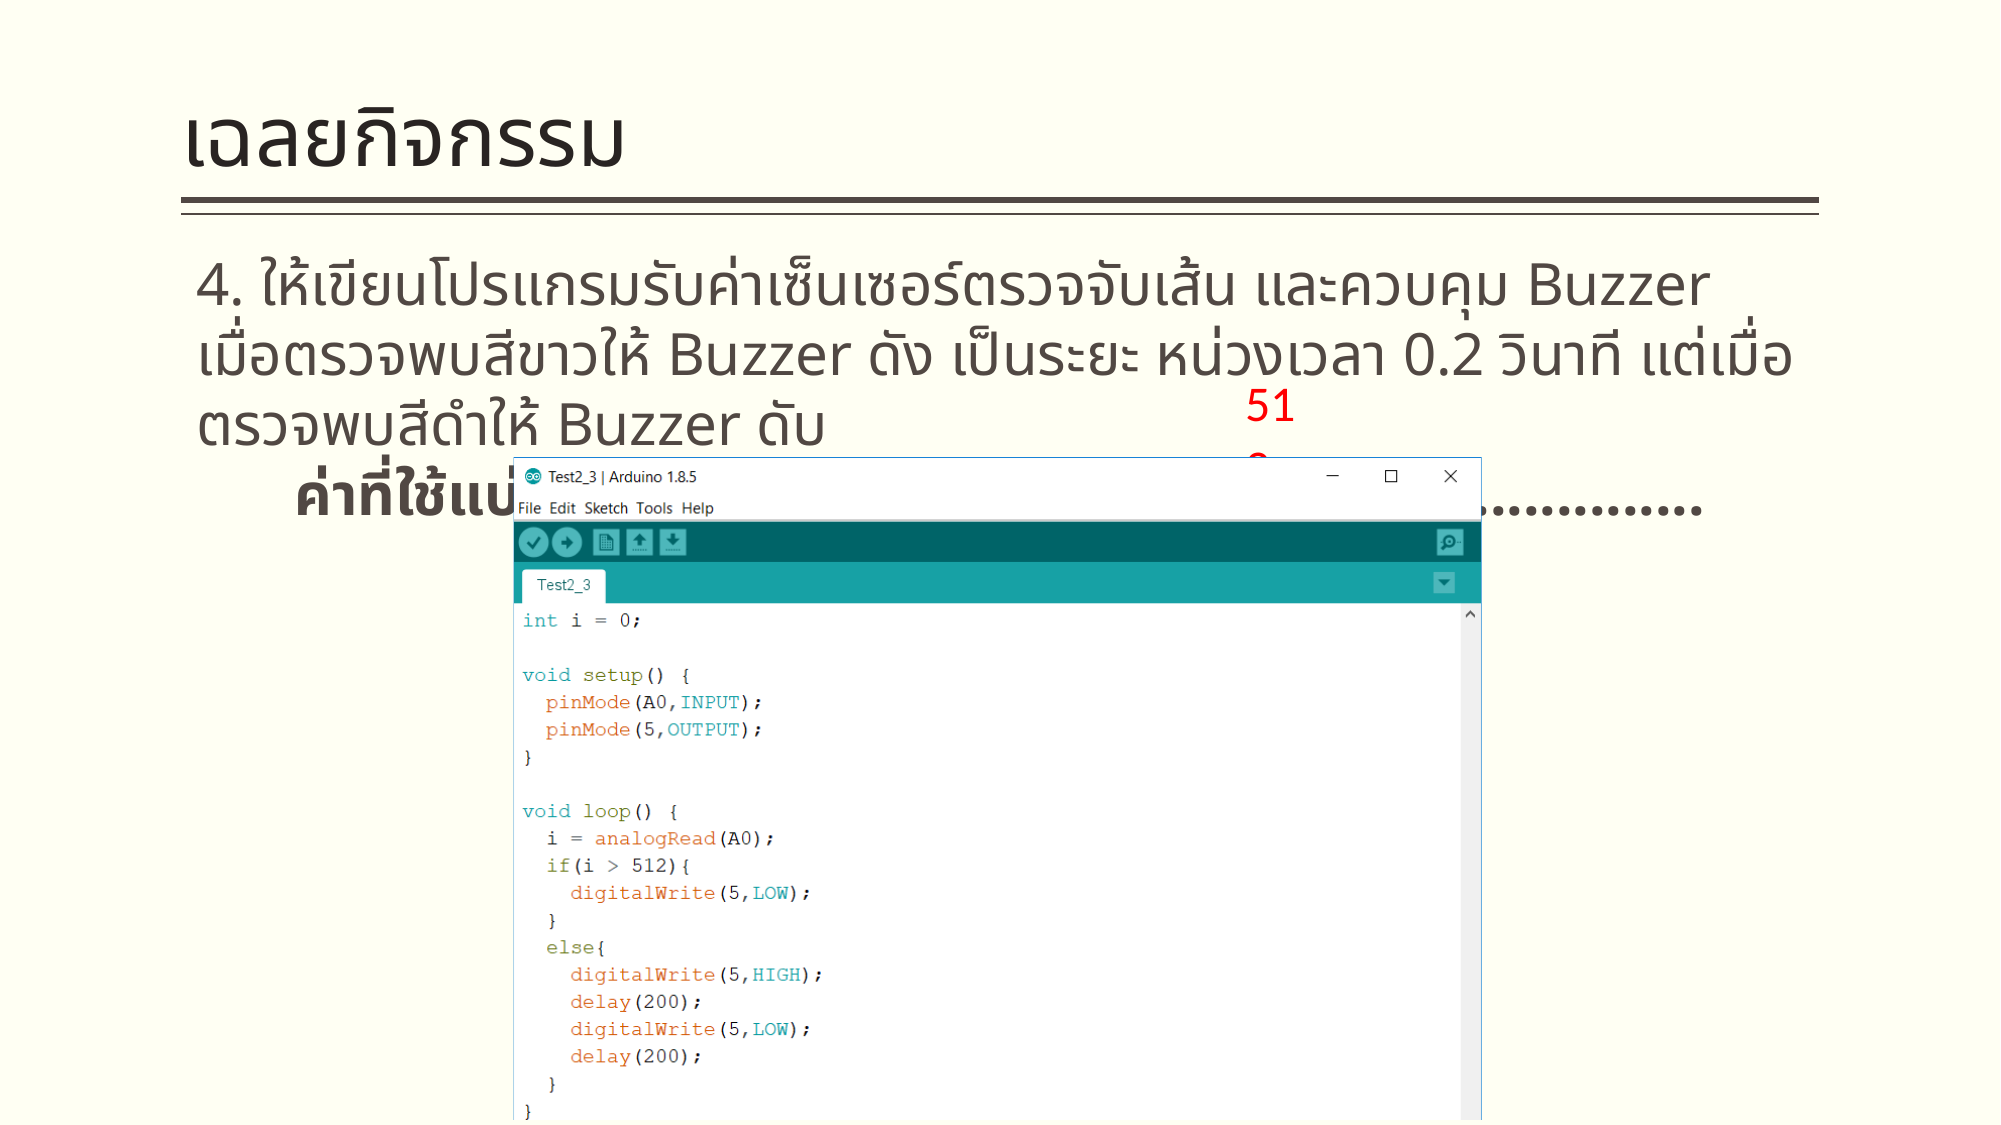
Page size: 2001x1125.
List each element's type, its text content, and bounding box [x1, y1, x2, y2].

picture [513, 457, 1482, 1120]
title เฉลยกิจกรรม [181, 12, 1819, 193]
text_box 512 [1230, 359, 1318, 419]
text_box 4. ให้เขียนโปรแกรมรับค่าเซ็นเซอร์ตรวจจับเส้น และควบคุม Buzzer เมื่อตรวจพบสีขาวให้ Buzzer ดัง เป็นระยะ หน่วงเวลา 0.2 วินาที แต่เมื่อตรวจพบสีดำให้ Buzzer ดับ ค่าที่ใช้แบ่งระหว่างช่วงสีขาวและสีดำ.................................. [181, 239, 1819, 605]
